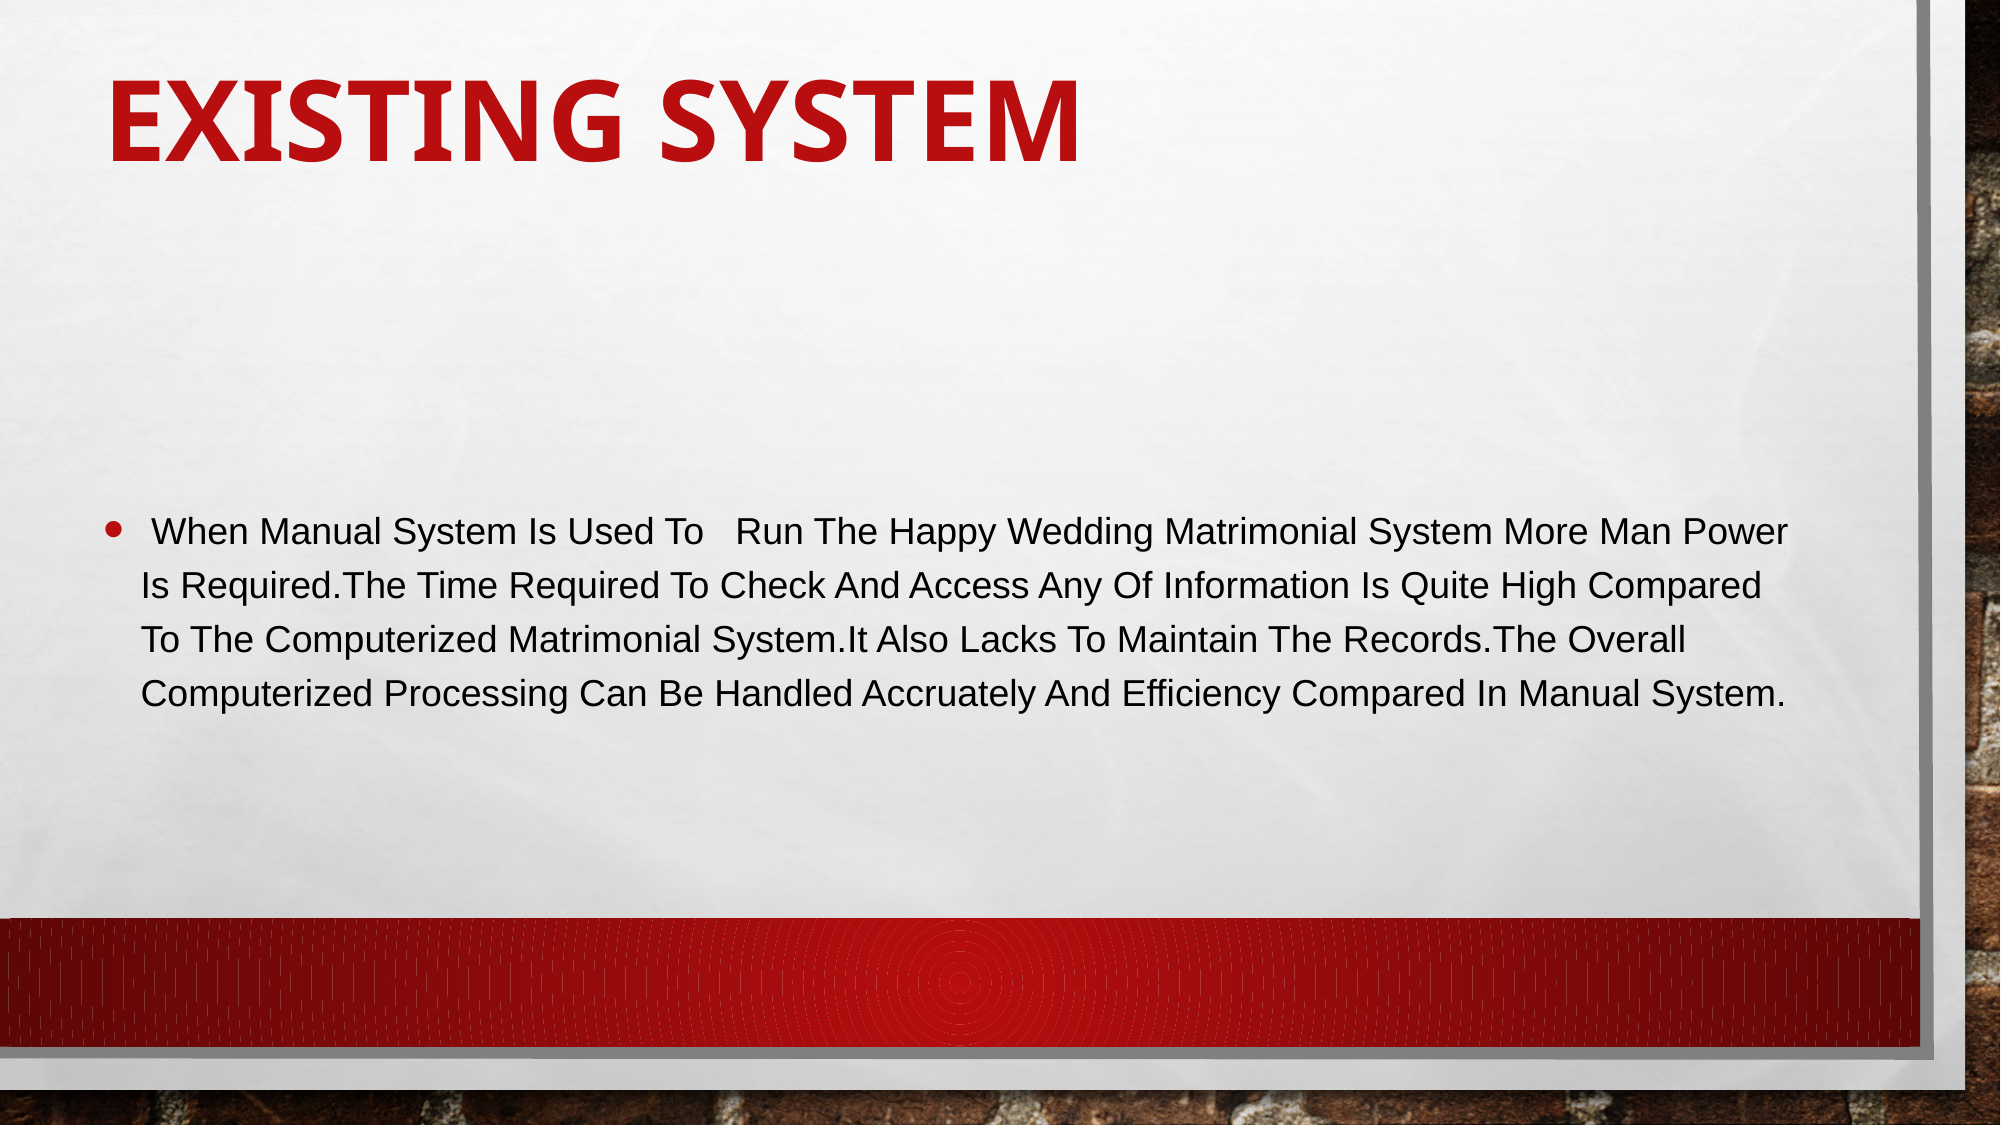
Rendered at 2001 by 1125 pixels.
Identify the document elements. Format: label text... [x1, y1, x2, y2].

picture [0, 0, 2000, 1125]
title Existing System [88, 30, 1794, 220]
list When Manual System Is Used To Run The Happy Wedding Matrimonial System More Man Power Is Required.The Time Required To Check And Access Any Of Information Is Quite High Compared To The Computerized Matrimonial System.It Also Lacks To Maintain The Records.The Overall Computerized Processing Can Be Handled Accruately And Efficiency Compared In Manual System. [88, 247, 1818, 964]
